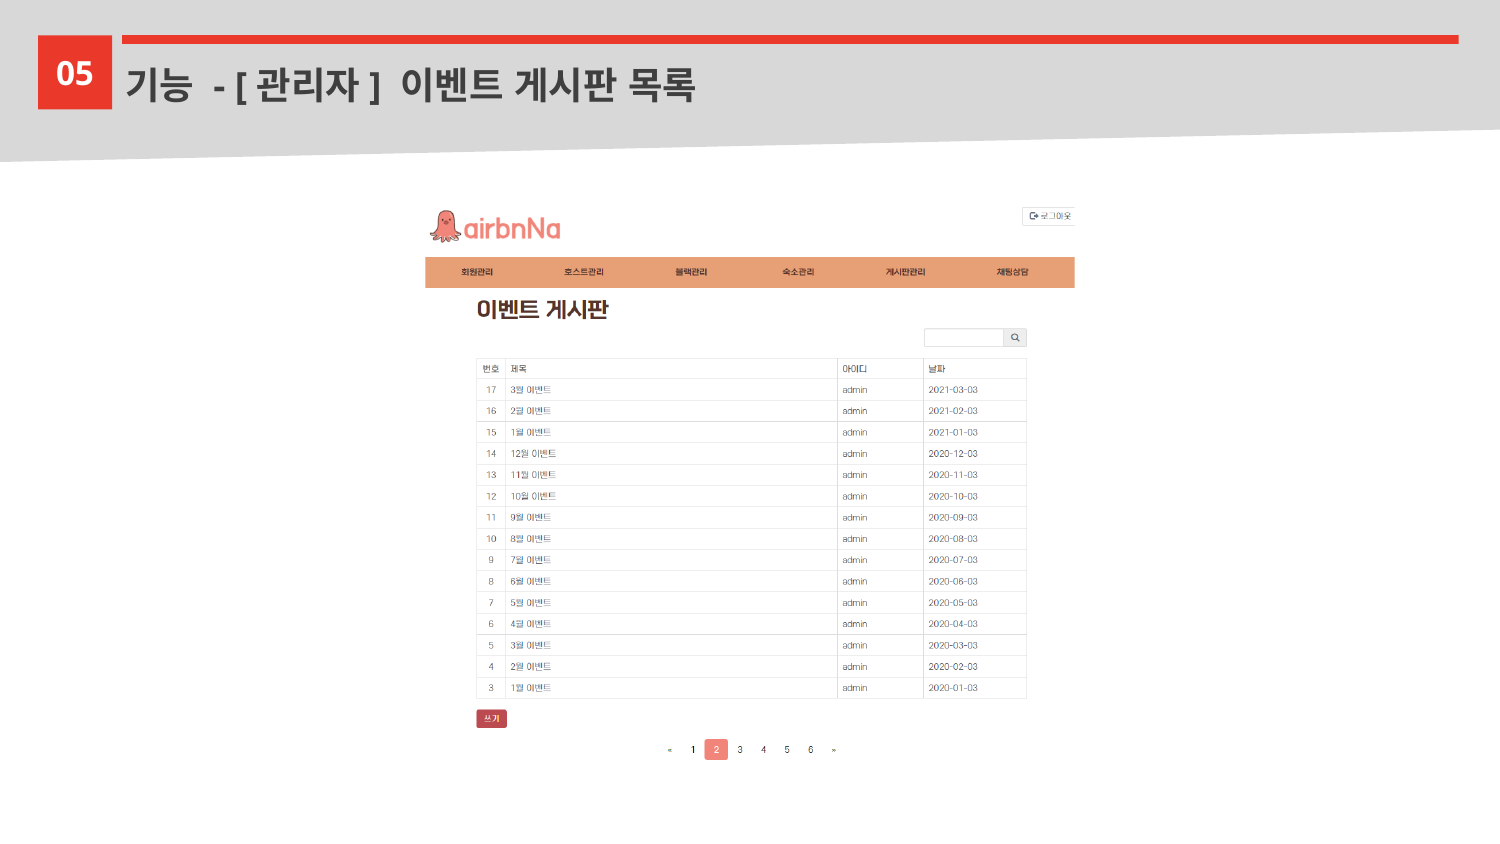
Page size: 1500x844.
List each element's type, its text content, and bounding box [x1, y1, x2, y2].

picture [425, 185, 1075, 767]
text_box [38, 35, 113, 44]
text_box [122, 35, 1459, 44]
text_box [0, 0, 1500, 162]
text_box 기능 - [관리자] 이벤트 게시판 목록 [109, 54, 1435, 115]
text_box 05 [21, 44, 129, 100]
text_box [38, 100, 109, 110]
